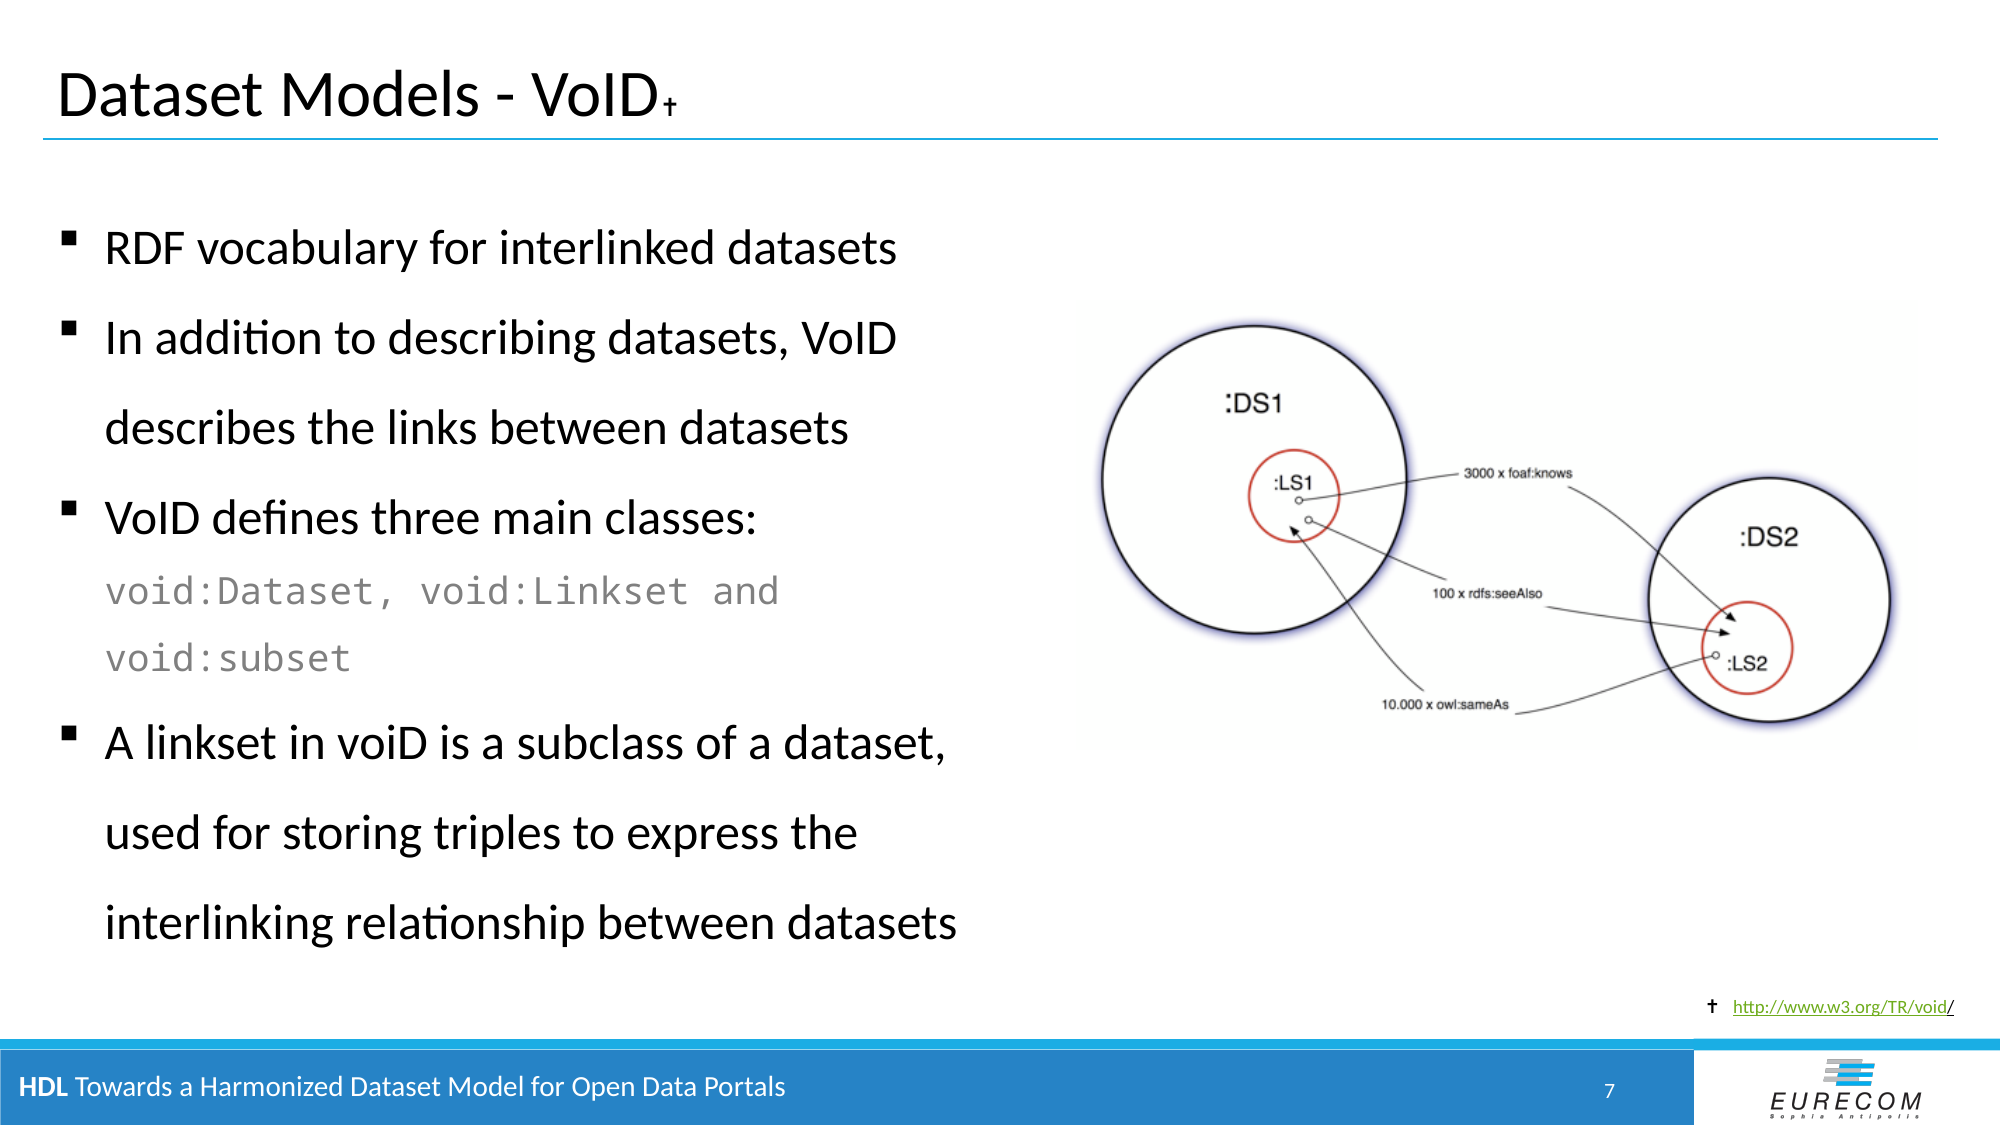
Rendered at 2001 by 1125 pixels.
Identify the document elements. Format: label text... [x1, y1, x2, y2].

text_box ✝ http://www.w3.org/TR/void/ [1689, 987, 1974, 1025]
picture [1075, 300, 1919, 750]
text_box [0, 1036, 2000, 1125]
text_box RDF vocabulary for interlinked datasets In addition to describing datasets, VoID describes the links between datasets VoID defines three main classes: void:Dataset, void:Linkset and void:subset A linkset in voiD is a subclass of a dataset, used for storing triples to express the interlinking relationship between datasets [42, 176, 998, 957]
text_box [42, 42, 1939, 140]
